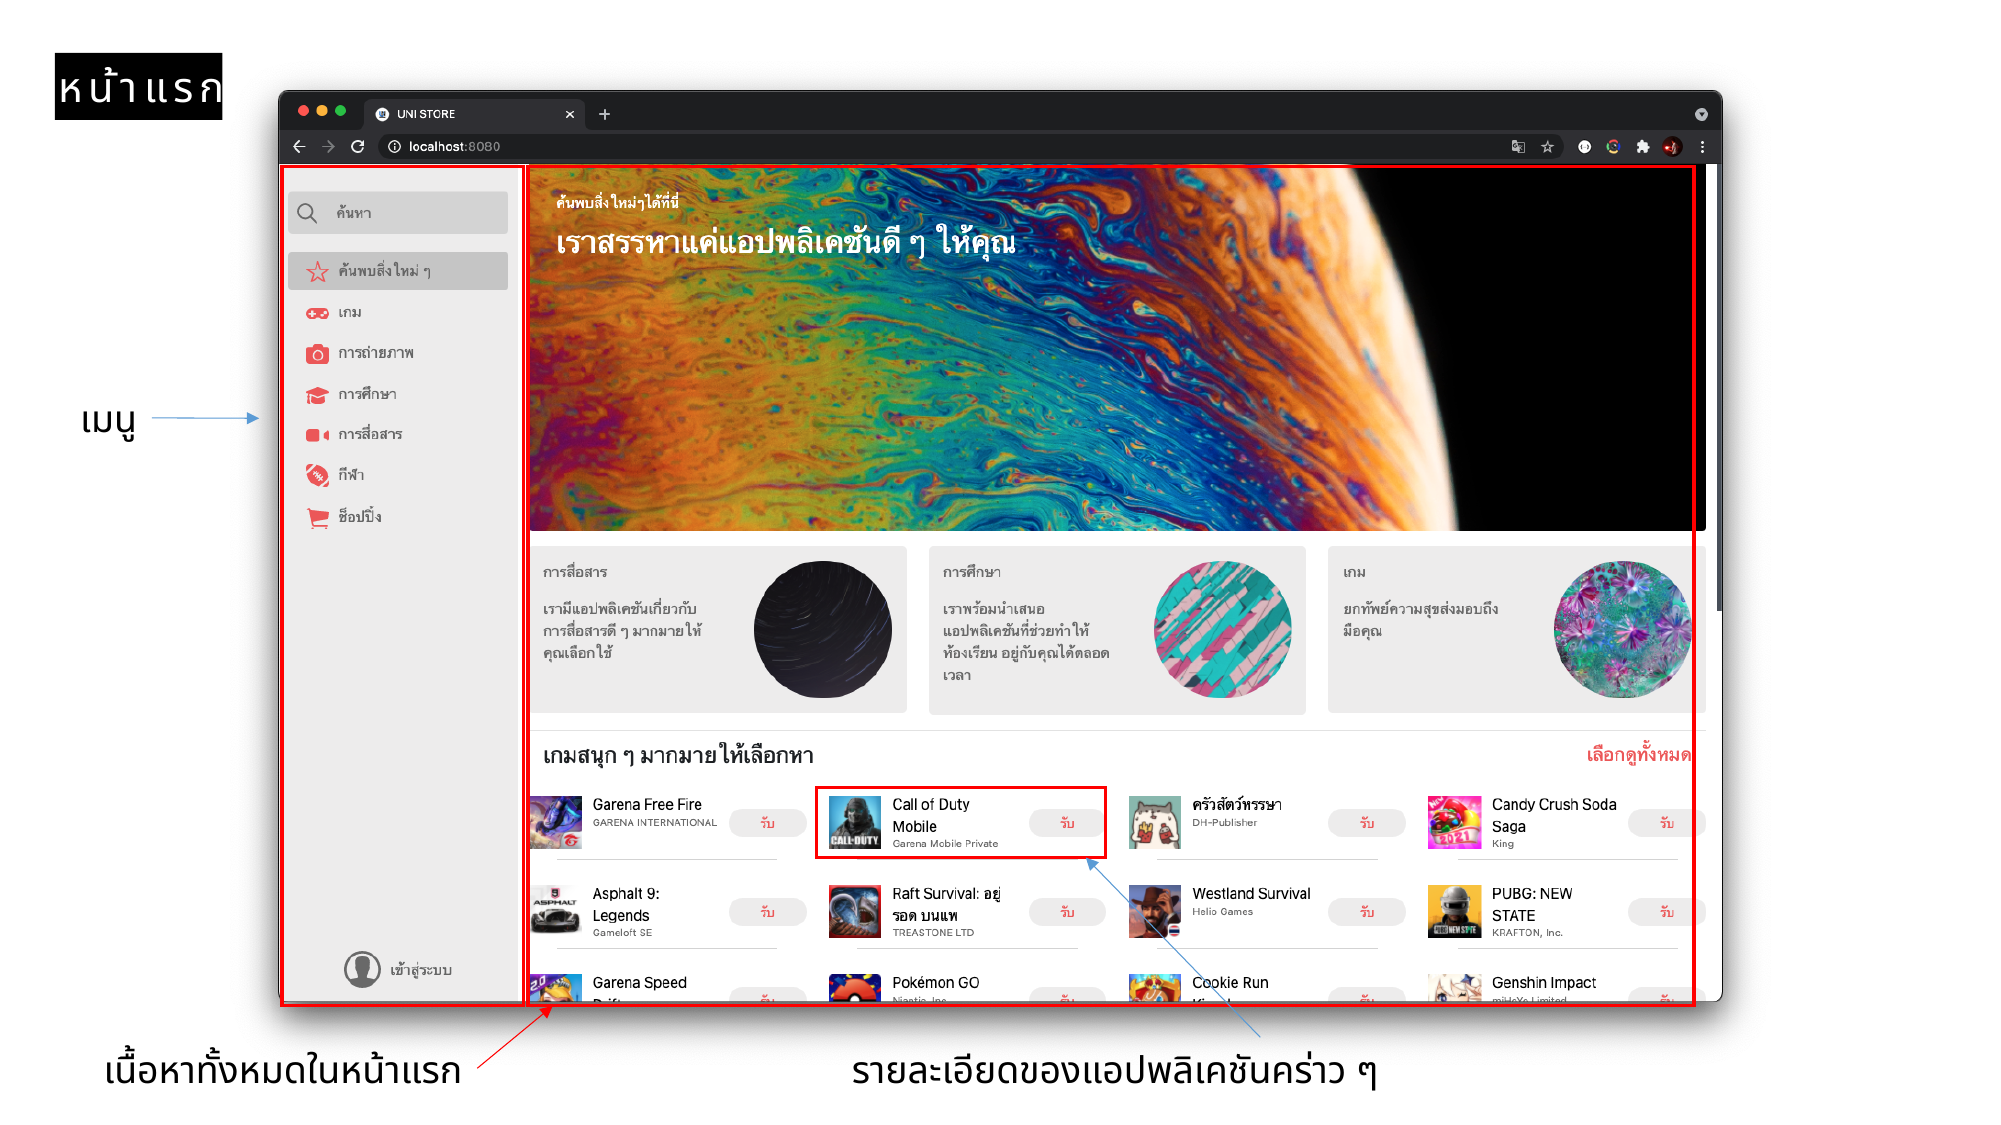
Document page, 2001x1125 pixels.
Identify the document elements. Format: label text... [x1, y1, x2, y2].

text_box หน้าแรก [43, 52, 240, 118]
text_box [1085, 857, 1261, 1038]
picture [227, 56, 1773, 1069]
text_box รายละเอียดของแอปพลิเคชันคร่าว ๆ [837, 1069, 1394, 1099]
text_box เมนู [65, 387, 152, 448]
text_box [427, 1005, 553, 1069]
text_box เนื้อหาทั้งหมดในหน้าแรก [88, 1038, 478, 1099]
